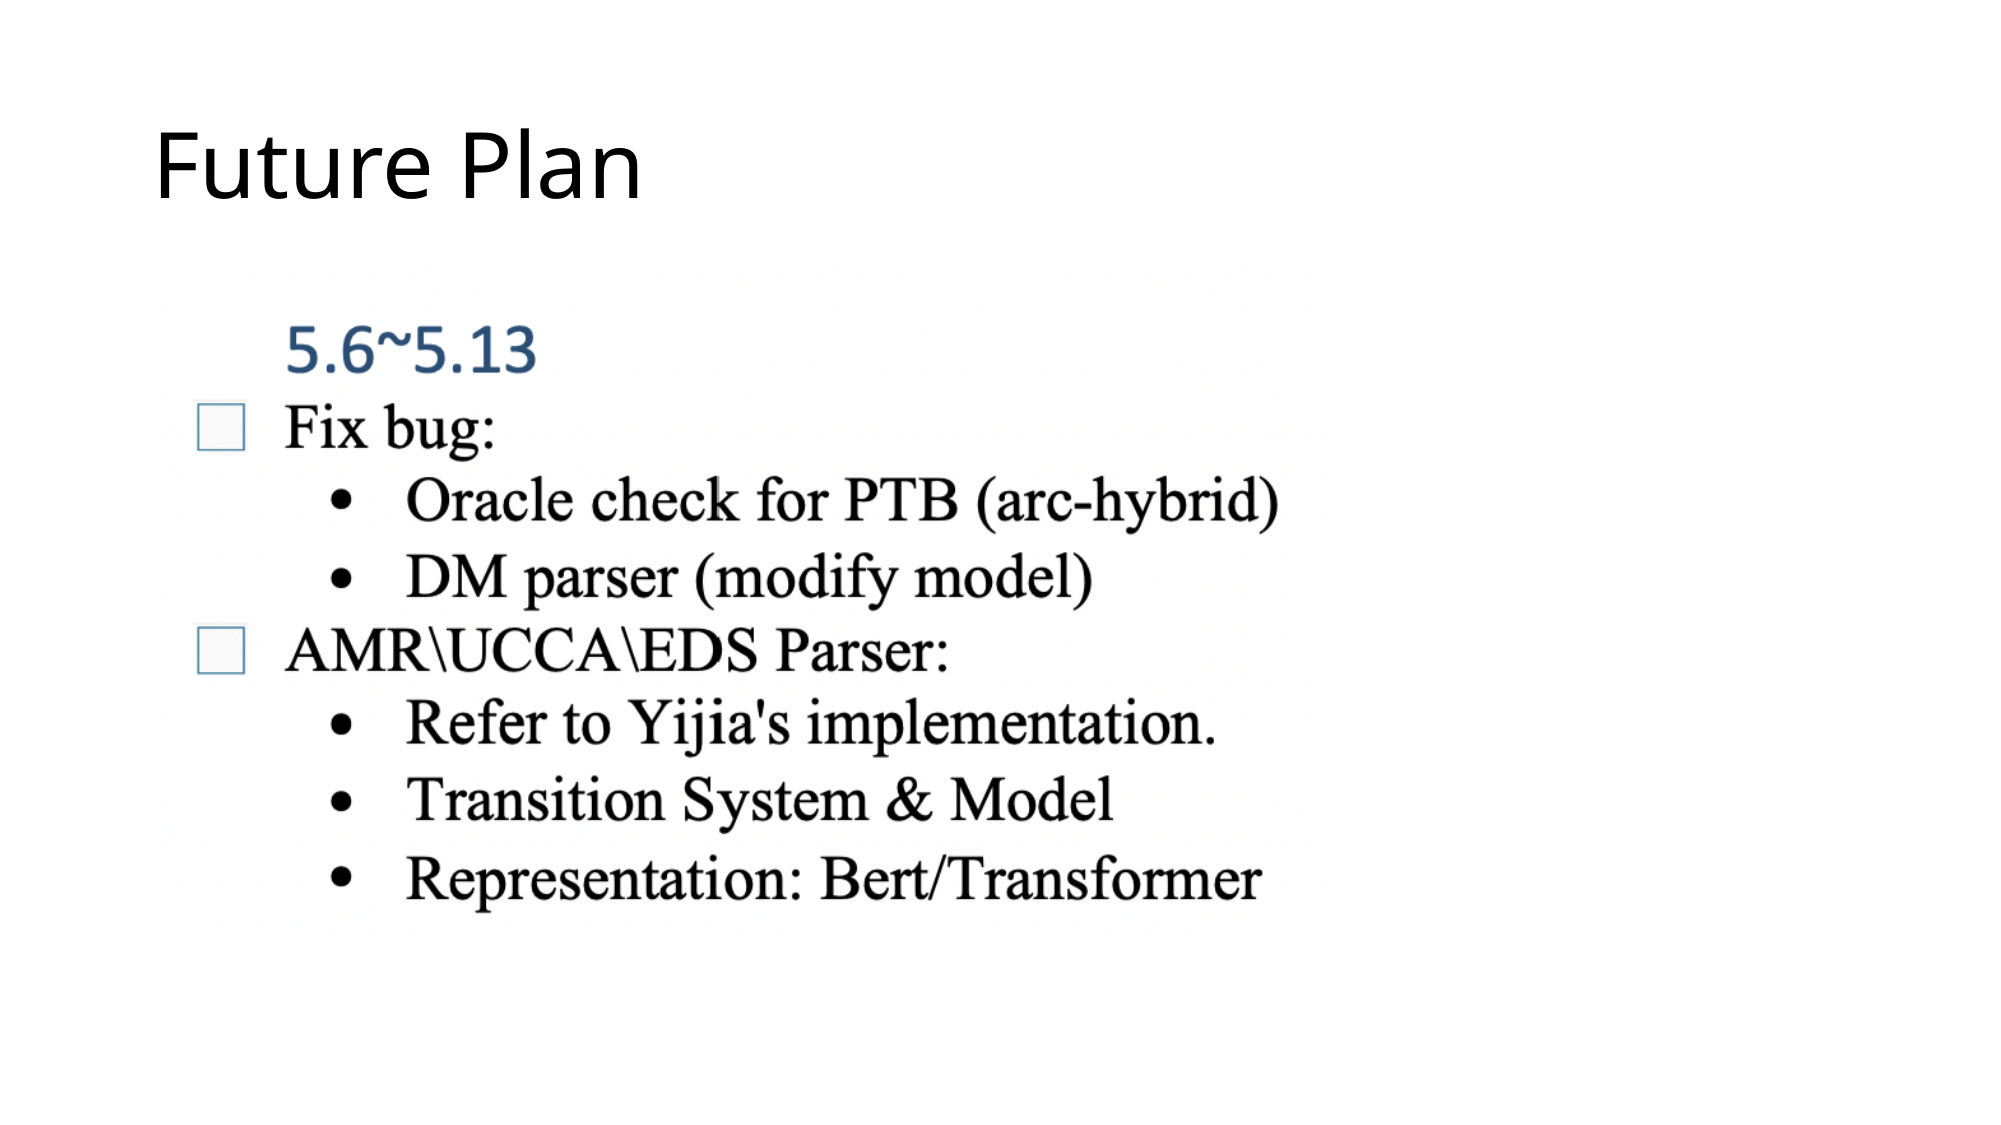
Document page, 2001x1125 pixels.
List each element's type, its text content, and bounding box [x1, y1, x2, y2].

title Future Plan [137, 59, 1863, 278]
picture [137, 258, 1330, 955]
